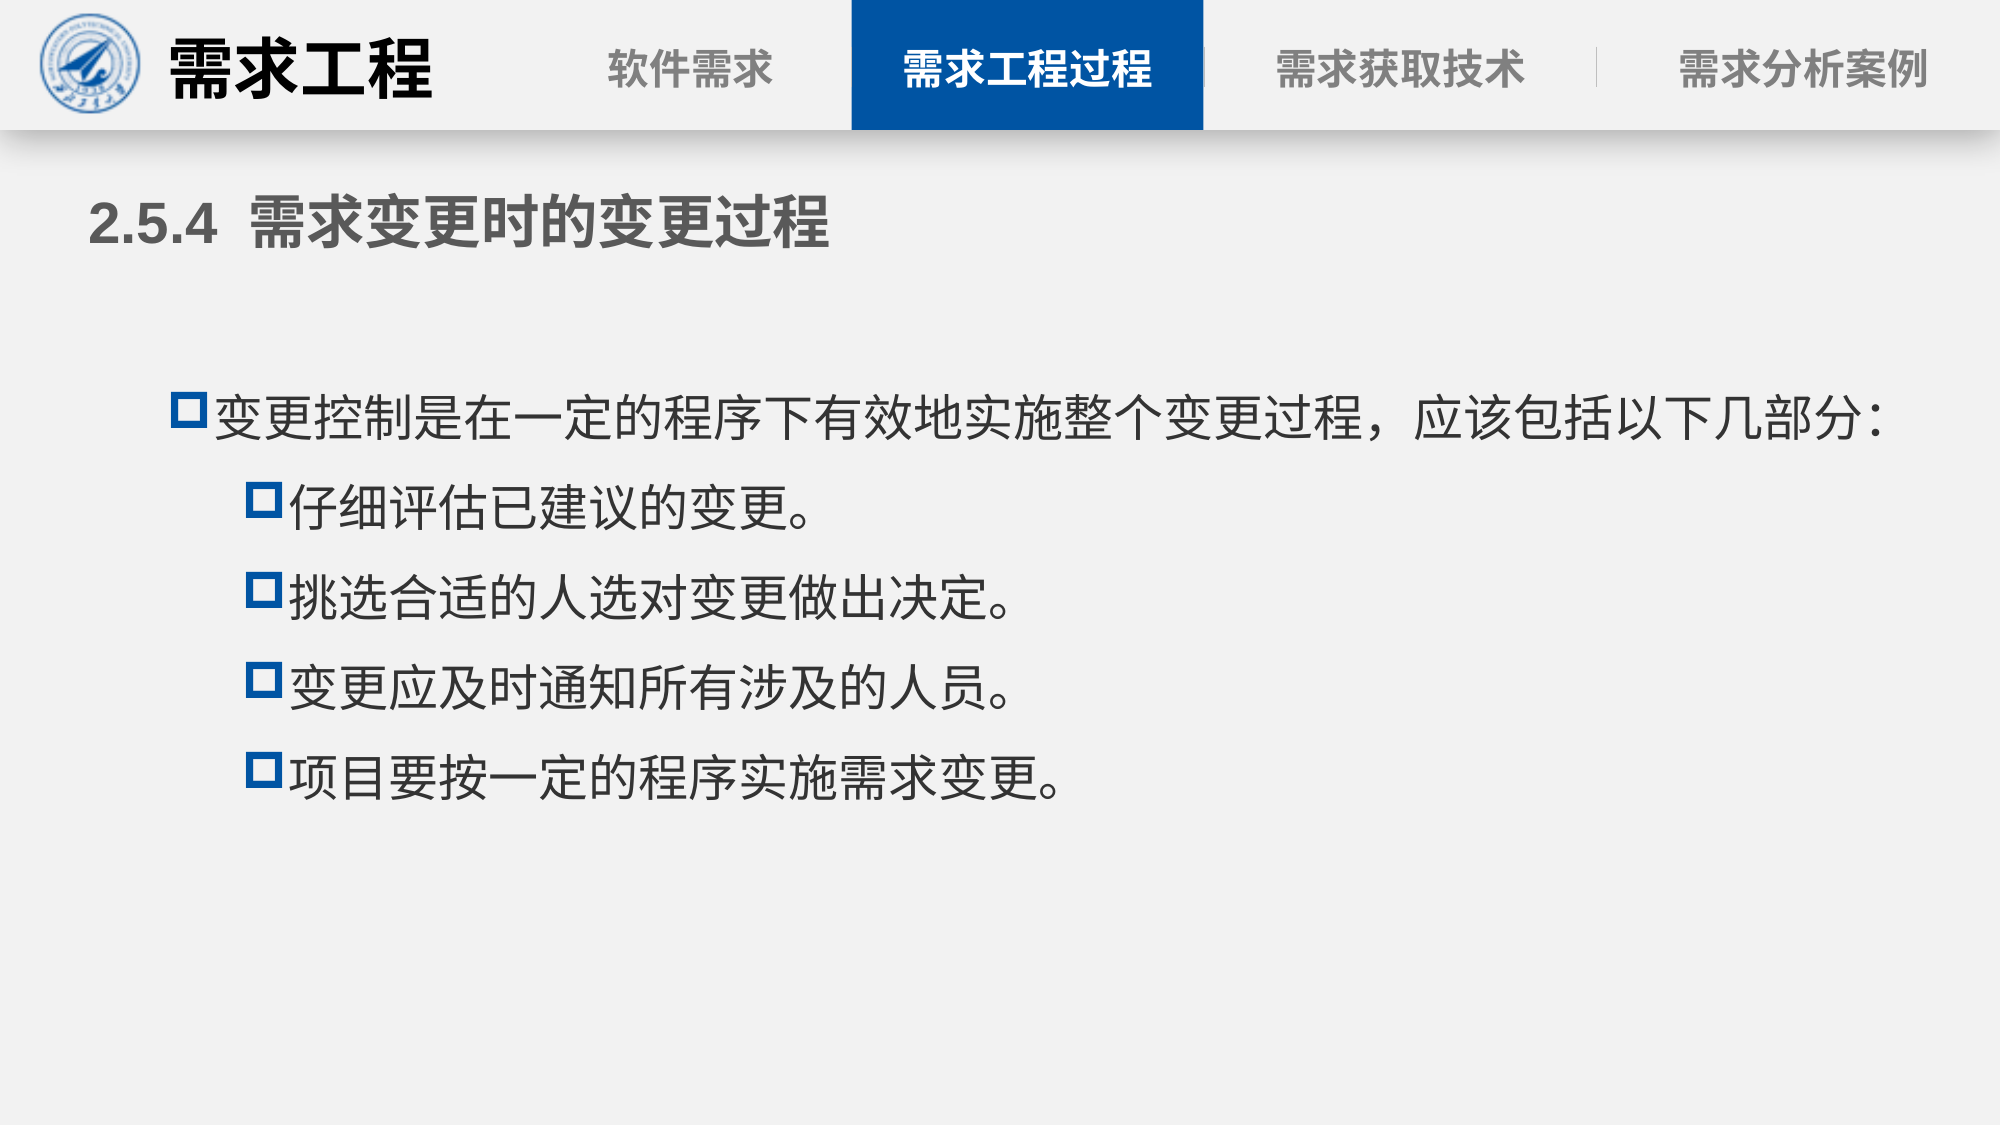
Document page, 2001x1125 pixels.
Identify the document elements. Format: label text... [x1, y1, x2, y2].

text_box [0, 0, 851, 131]
text_box 需求工程过程 [892, 35, 1164, 102]
text_box 2.5.4 需求变更时的变更过程 [88, 177, 1044, 263]
text_box [1205, 0, 2000, 131]
text_box 需求工程 [152, 18, 480, 115]
text_box 变更控制是在一定的程序下有效地实施整个变更过程，应该包括以下几部分： 仔细评估已建议的变更。 挑选合适的人选对变更做出决定。 变更应及时通知所有涉及的人员。 项目要按一定的程序实施需求变更。 [152, 348, 1912, 994]
text_box 软件需求 [580, 35, 802, 102]
text_box 需求分析案例 [1665, 35, 1942, 102]
text_box [851, 0, 1205, 131]
text_box 需求获取技术 [1264, 35, 1536, 102]
picture [22, 4, 153, 122]
